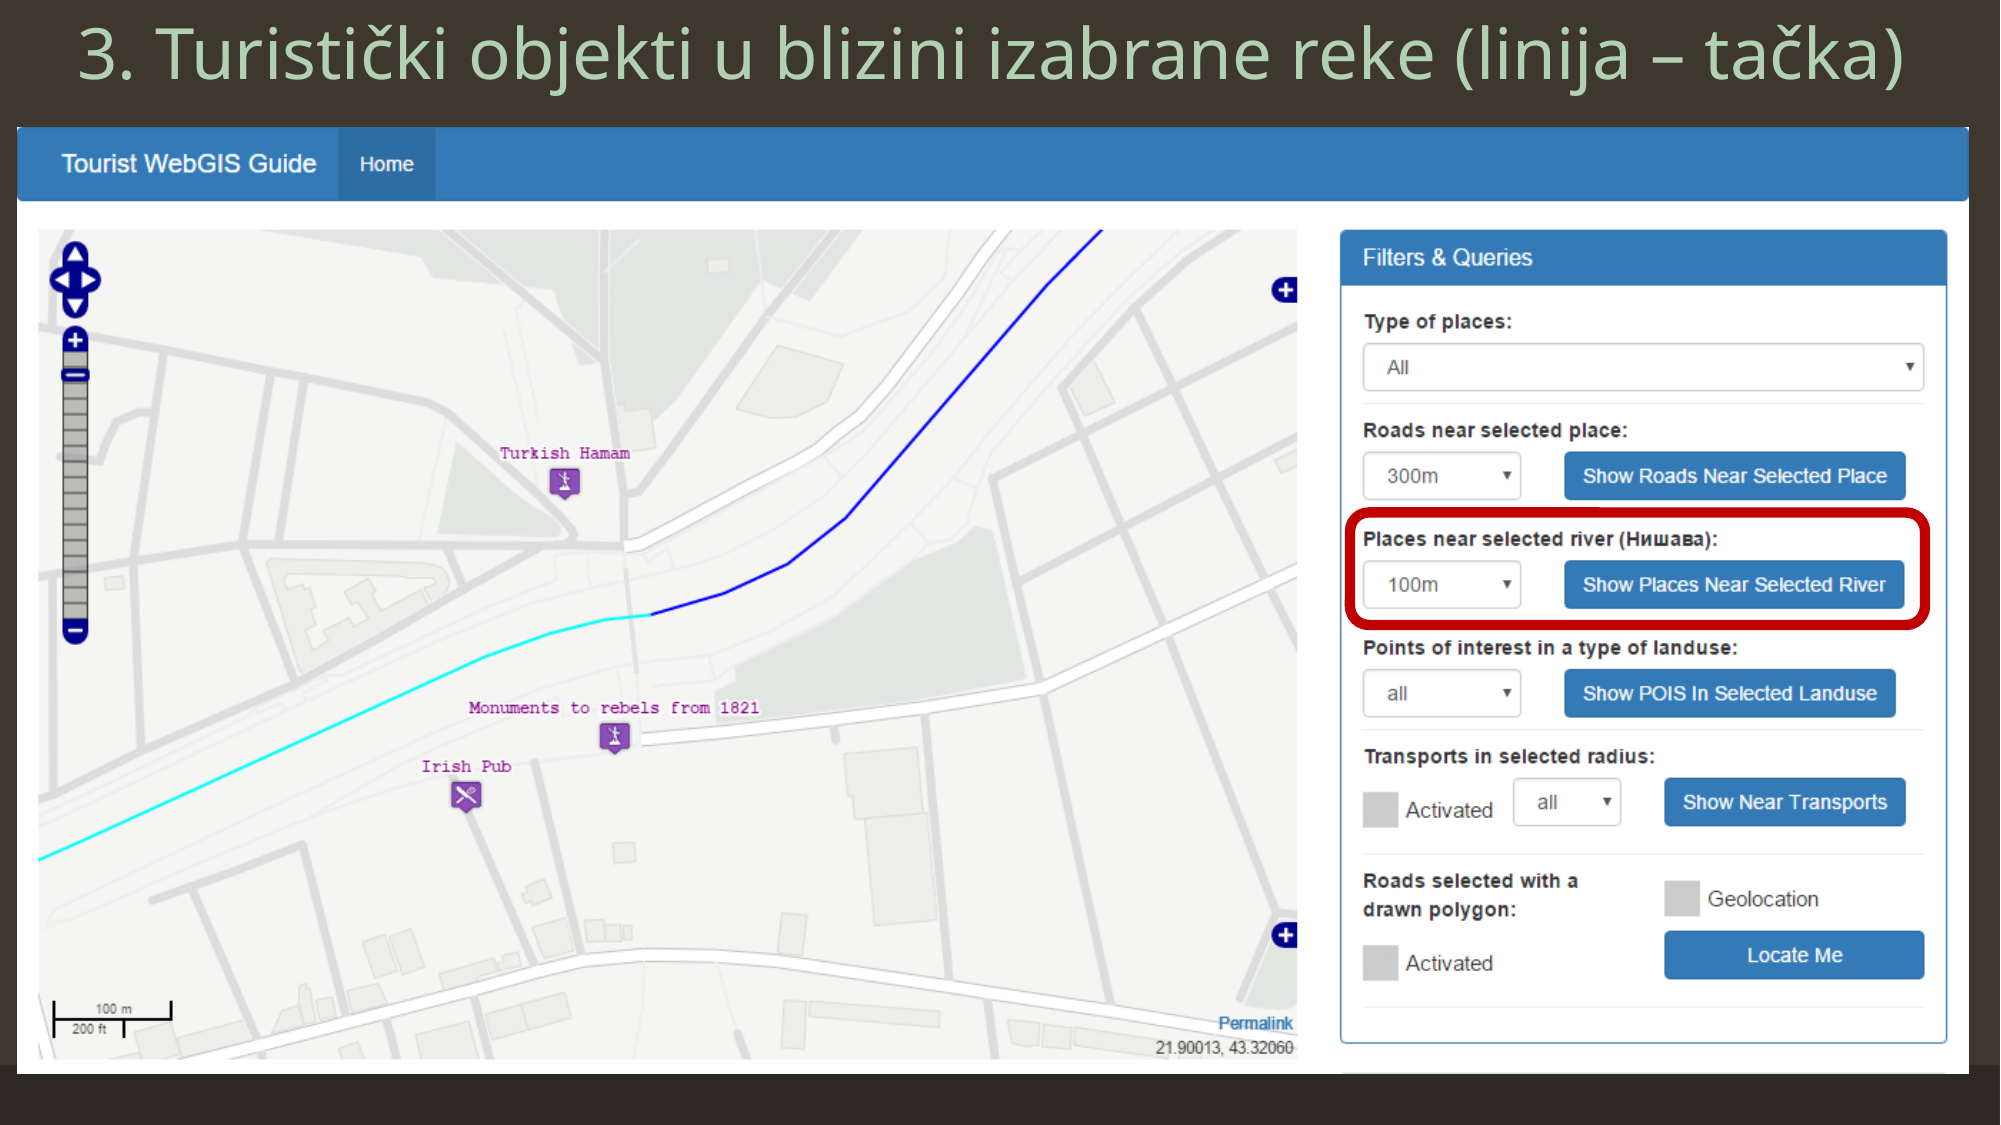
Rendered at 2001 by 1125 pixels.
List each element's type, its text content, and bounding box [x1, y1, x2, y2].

picture [16, 127, 1969, 1074]
title 3. Turistički objekti u blizini izabrane reke (linija – tačka) [62, 0, 1925, 103]
